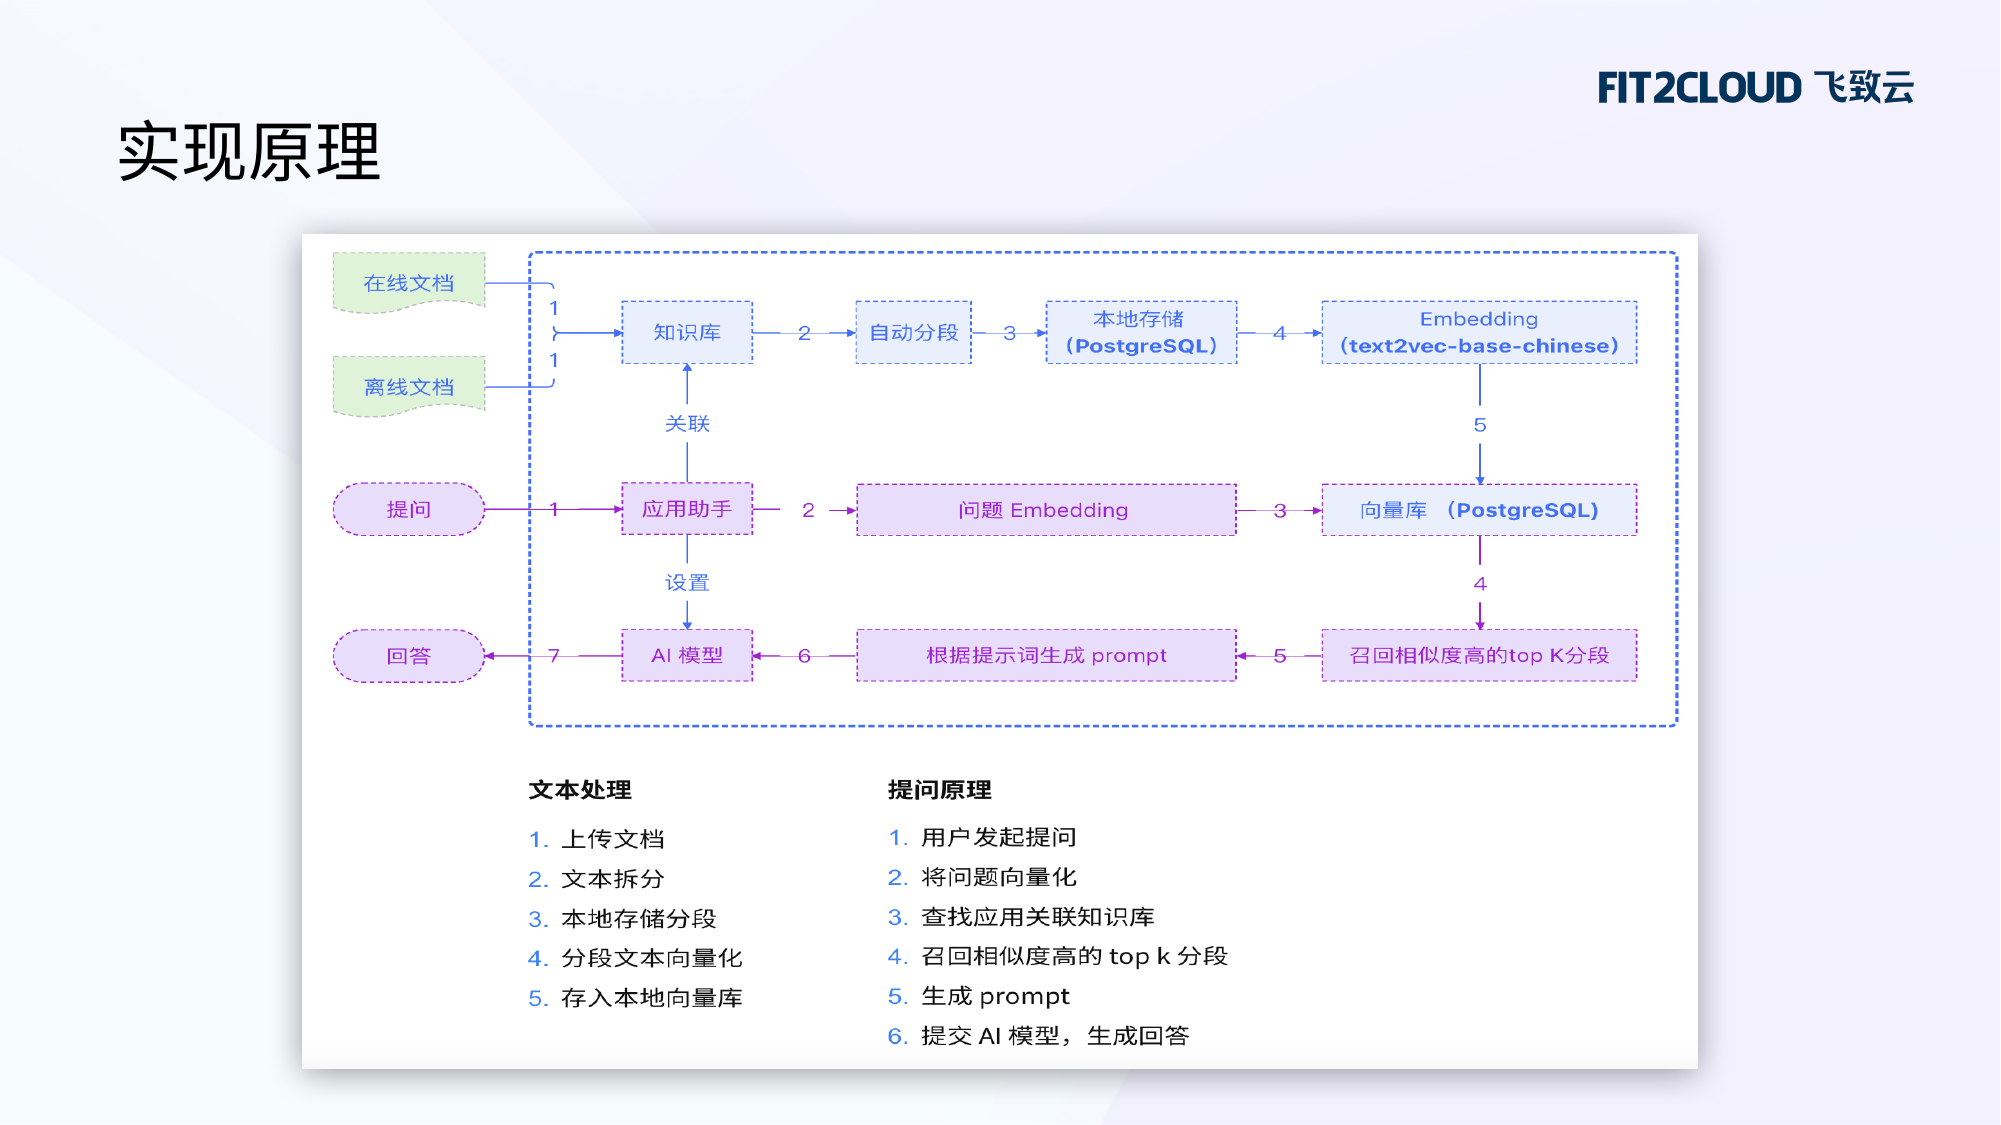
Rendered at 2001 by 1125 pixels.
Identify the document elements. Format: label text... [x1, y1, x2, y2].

picture [302, 234, 1698, 1069]
text_box 实现原理 [100, 96, 1900, 213]
picture [1599, 70, 1914, 104]
